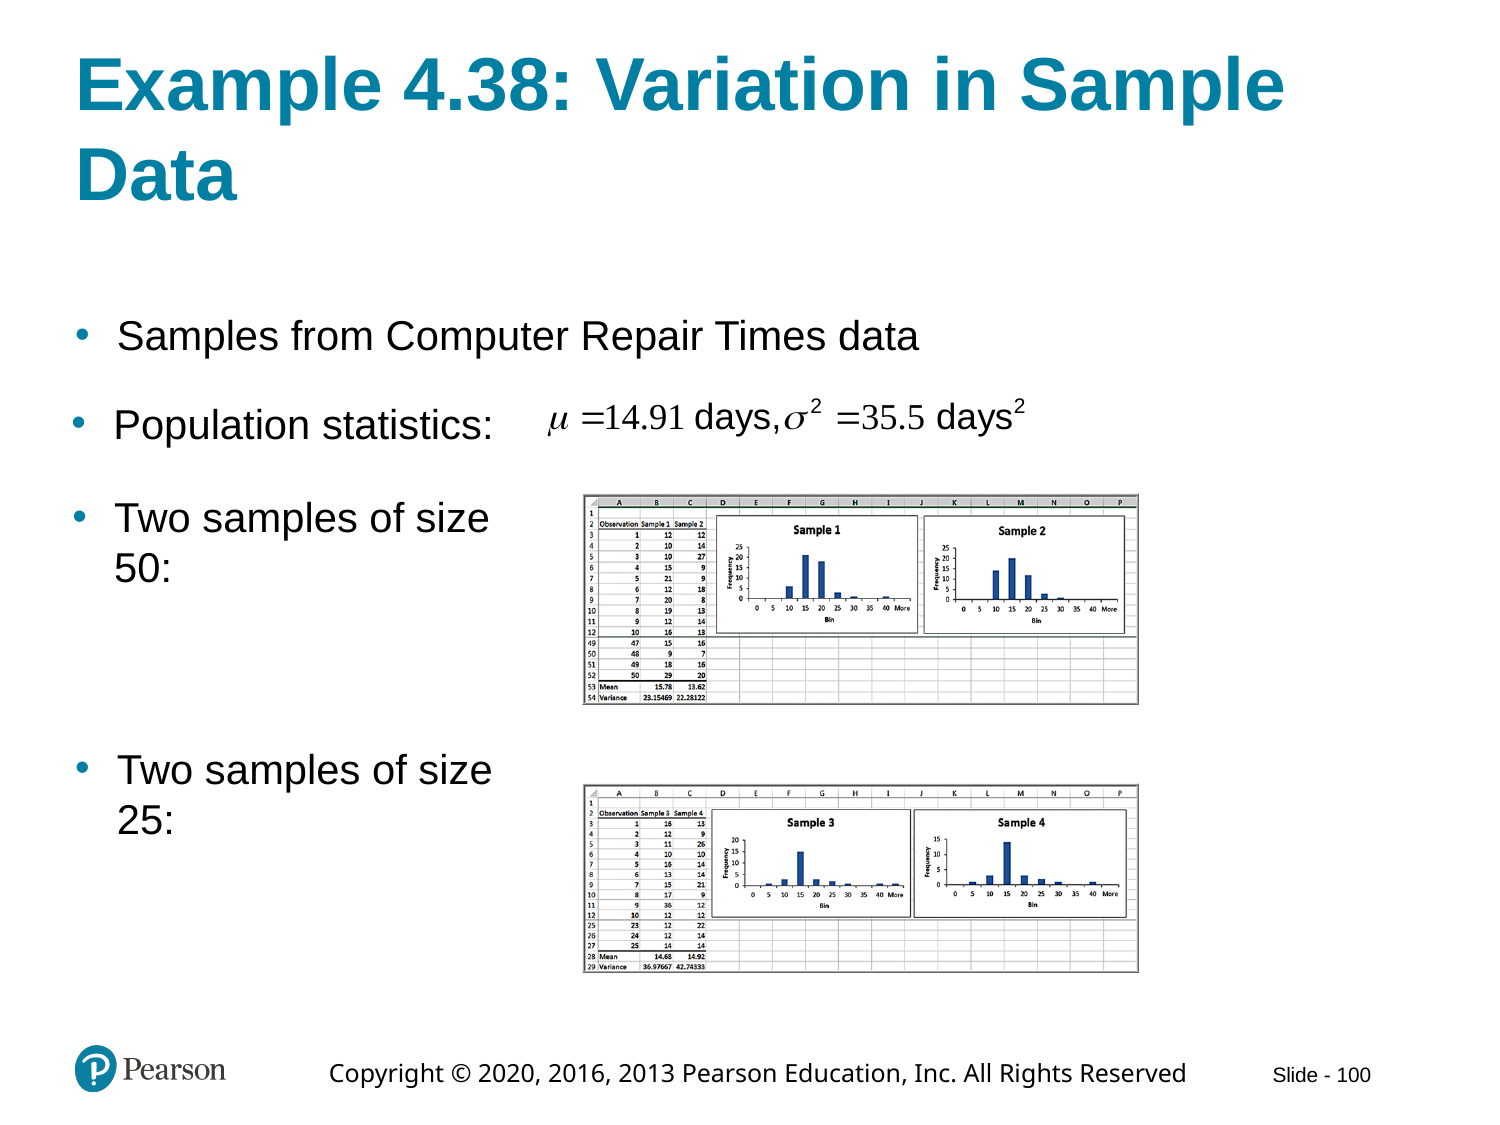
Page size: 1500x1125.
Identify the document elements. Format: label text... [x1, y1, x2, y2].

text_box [540, 389, 1032, 445]
picture [582, 782, 1140, 973]
list Two samples of size 50: [72, 476, 548, 592]
list Population statistics: [71, 388, 507, 448]
title Example 4.38: Variation in Sample Data [75, 35, 1425, 216]
picture [75, 1078, 86, 1092]
picture [101, 1045, 226, 1092]
list Two samples of size 25: [75, 742, 507, 889]
picture [582, 492, 1140, 706]
list Samples from Computer Repair Times data [75, 262, 925, 360]
picture [83, 1054, 109, 1079]
picture [75, 1045, 90, 1061]
